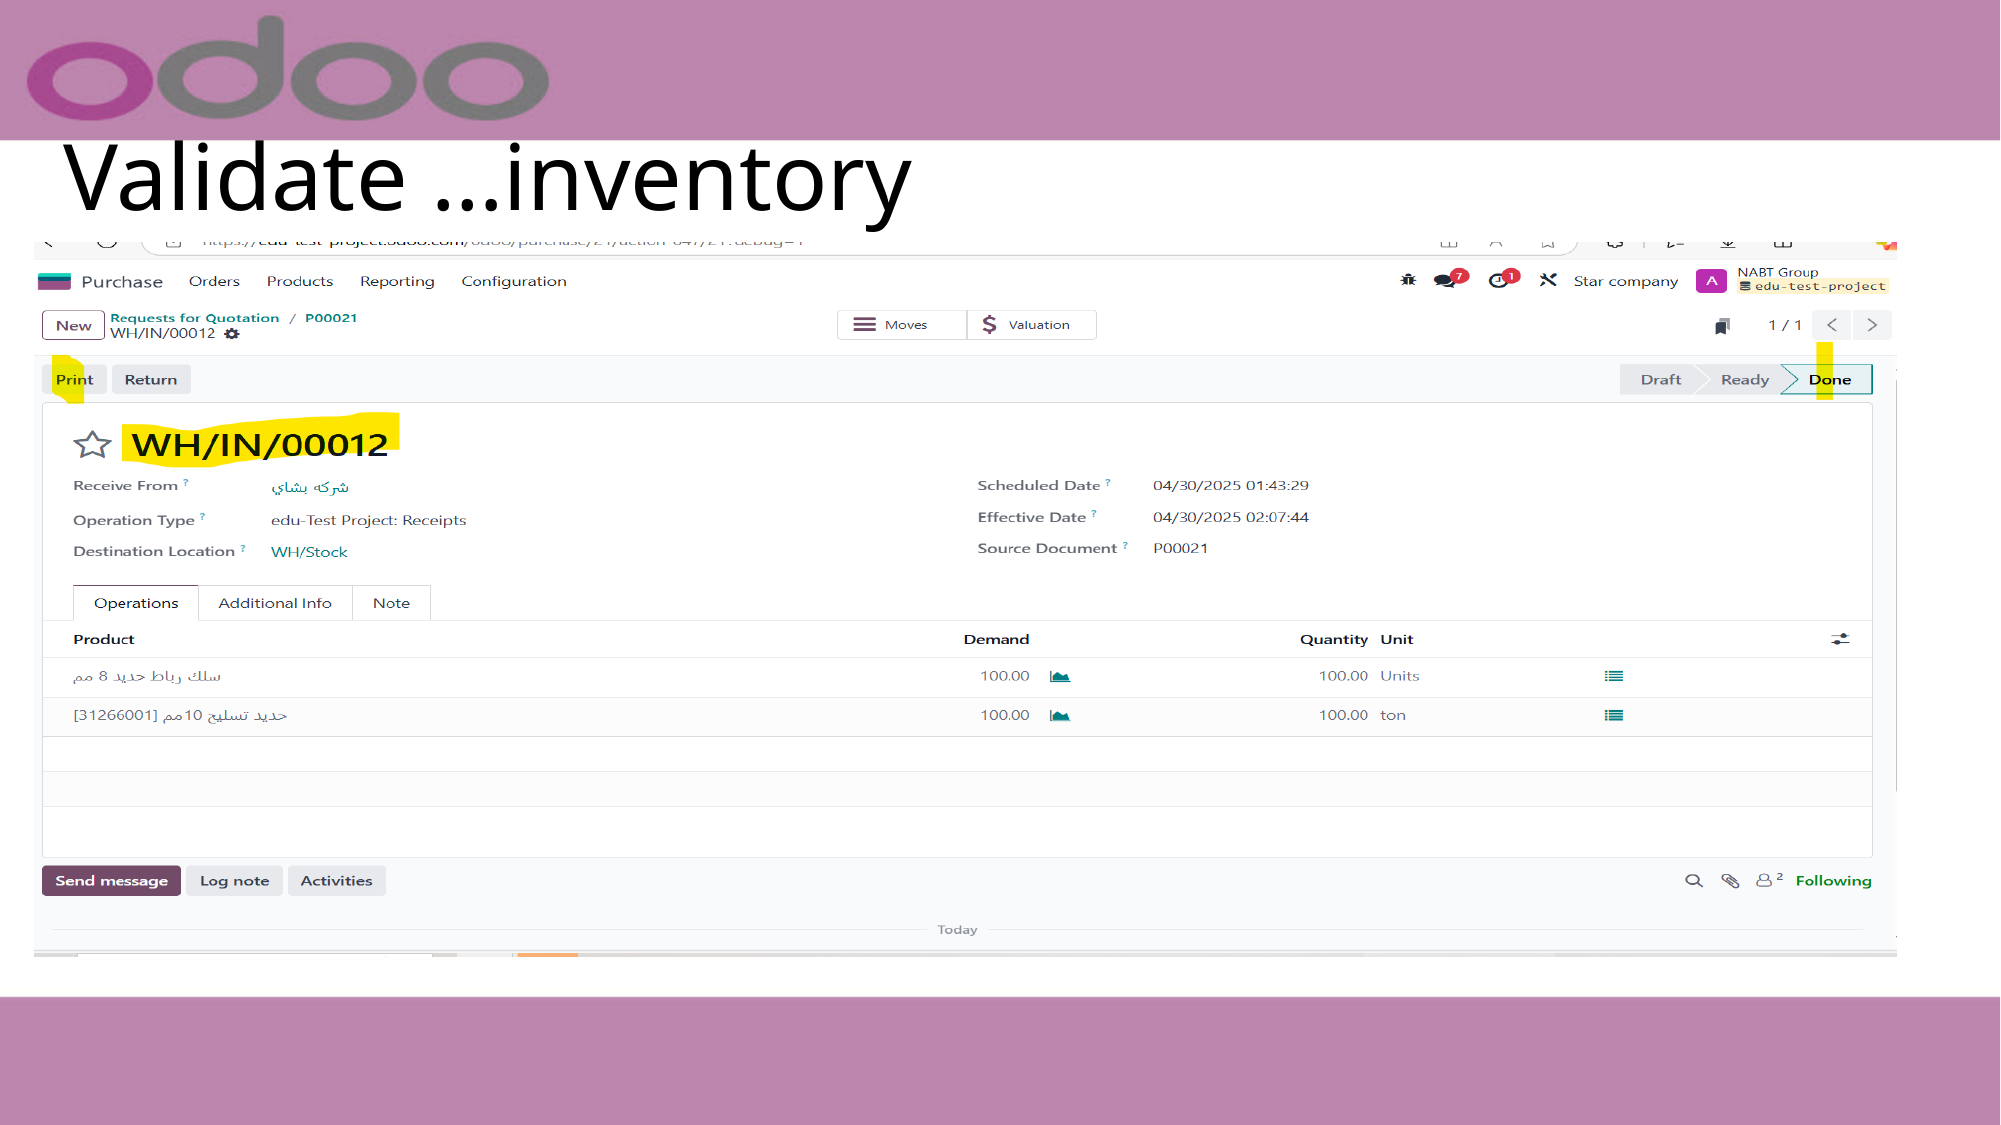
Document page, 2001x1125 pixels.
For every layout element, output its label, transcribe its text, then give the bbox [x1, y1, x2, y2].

picture [0, 0, 2001, 1125]
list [34, 242, 1897, 957]
title Validate …inventory [48, 84, 1863, 242]
